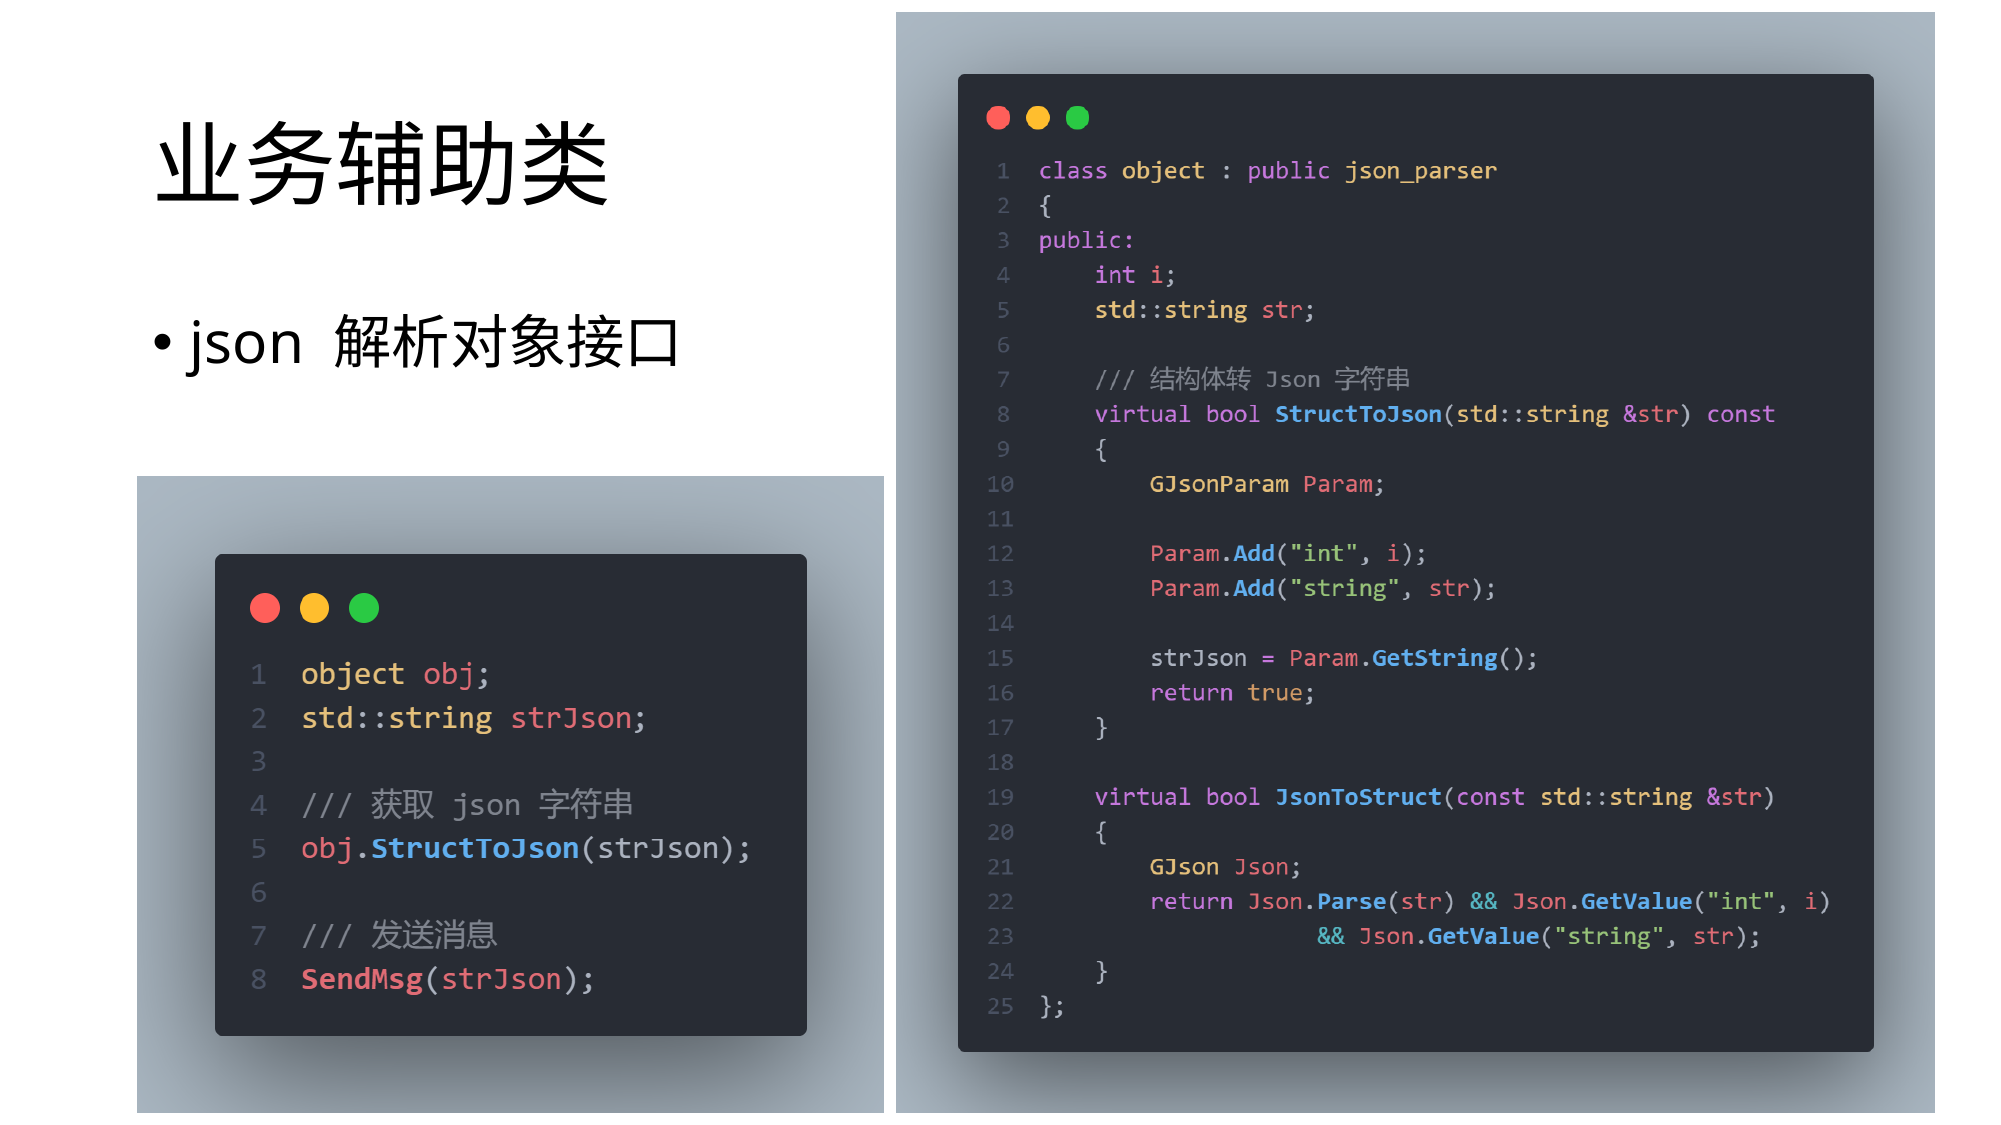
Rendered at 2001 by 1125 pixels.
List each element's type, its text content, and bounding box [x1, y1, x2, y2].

list json 解析对象接口 [137, 305, 896, 1020]
picture [137, 476, 884, 1113]
title 业务辅助类 [137, 59, 896, 278]
picture [896, 12, 1935, 1113]
